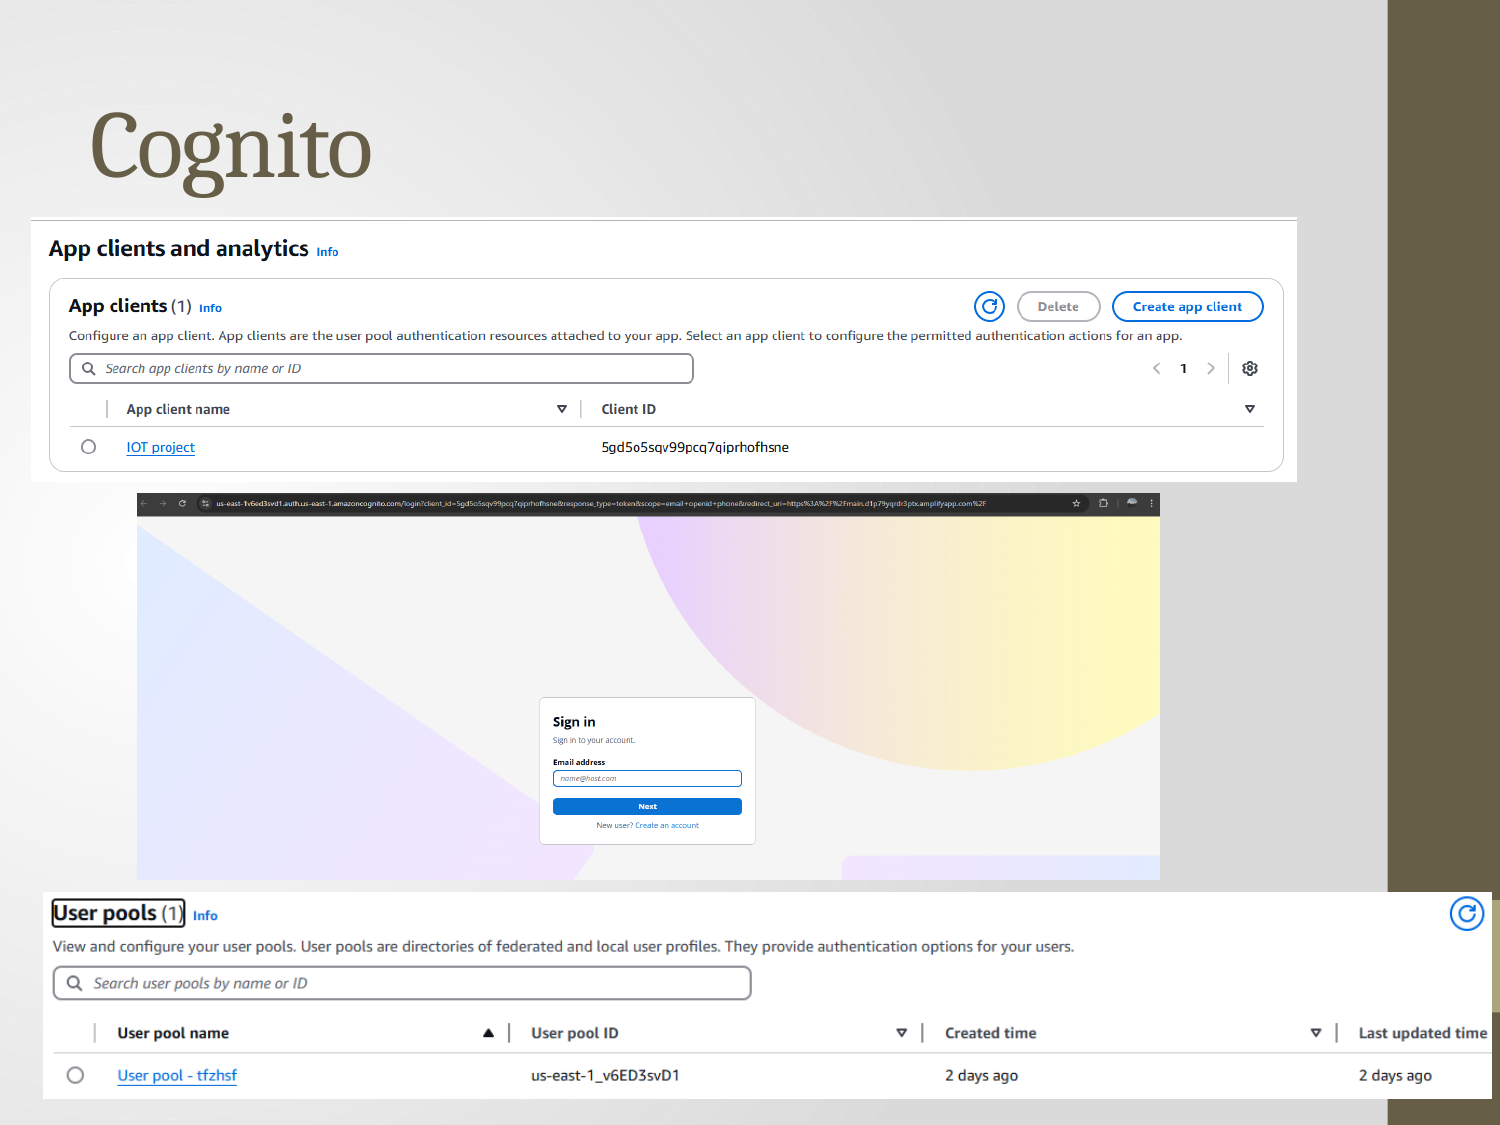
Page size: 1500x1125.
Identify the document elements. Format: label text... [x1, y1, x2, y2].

title Cognito [75, 45, 1325, 233]
picture [42, 891, 1493, 1099]
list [137, 493, 1161, 881]
picture [30, 216, 1297, 482]
